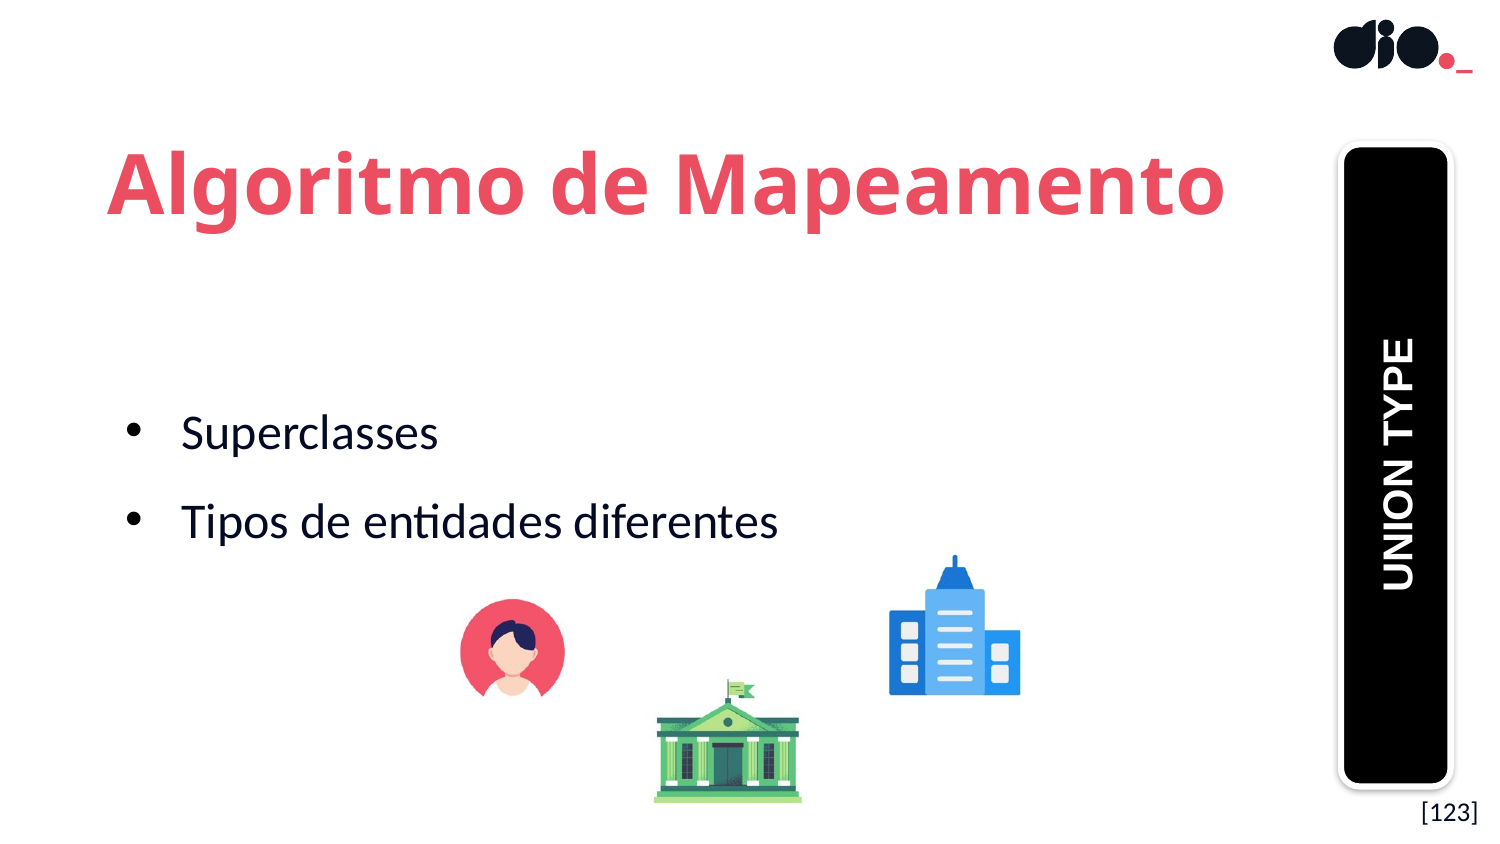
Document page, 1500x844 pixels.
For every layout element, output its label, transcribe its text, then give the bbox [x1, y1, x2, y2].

text_box Superclasses Tipos de entidades diferentes [110, 271, 1223, 758]
slide_number [123] [1403, 779, 1494, 844]
text_box Algoritmo de Mapeamento [92, 104, 1265, 243]
picture [646, 672, 812, 810]
text_box UNION TYPE [1337, 141, 1454, 790]
picture [451, 596, 576, 710]
picture [881, 549, 1026, 699]
picture [1333, 19, 1473, 74]
